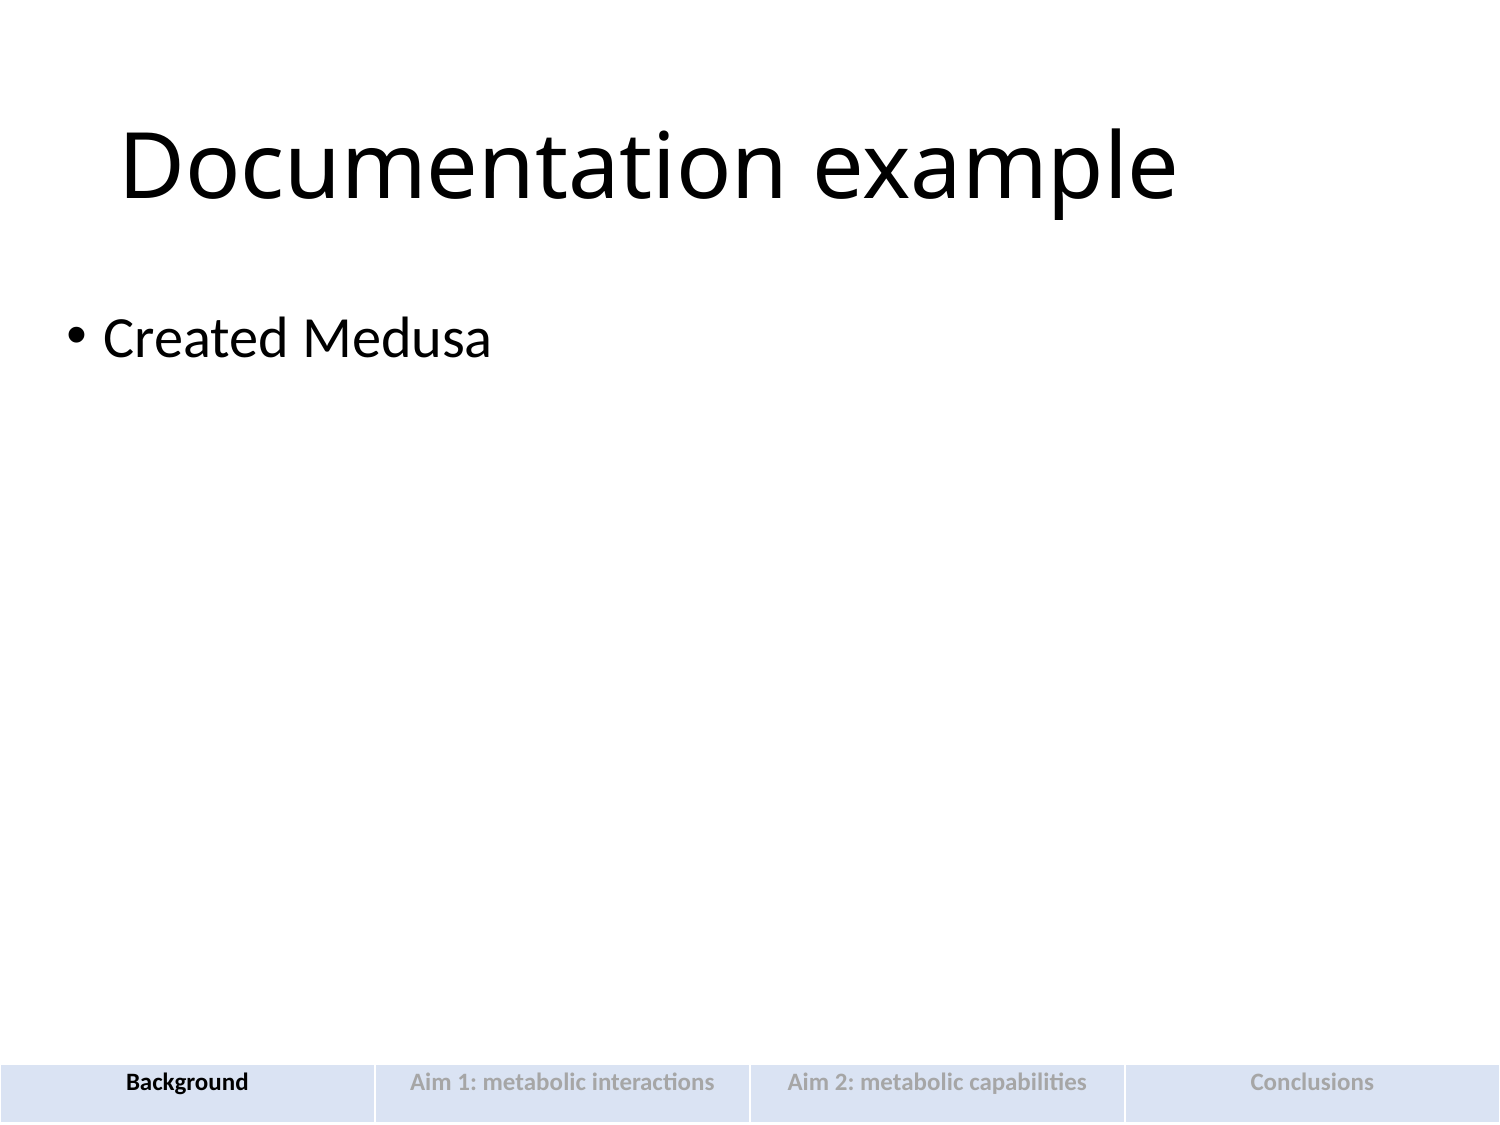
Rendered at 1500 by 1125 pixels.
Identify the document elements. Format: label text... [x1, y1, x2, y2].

list Created Medusa [51, 299, 671, 1014]
table_header Aim 2: metabolic capabilities [751, 1065, 1124, 1122]
table_header Background [1, 1065, 374, 1122]
table_header Aim 1: metabolic interactions [376, 1065, 749, 1122]
title Documentation example [103, 59, 1397, 278]
table_header Conclusions [1126, 1065, 1499, 1122]
